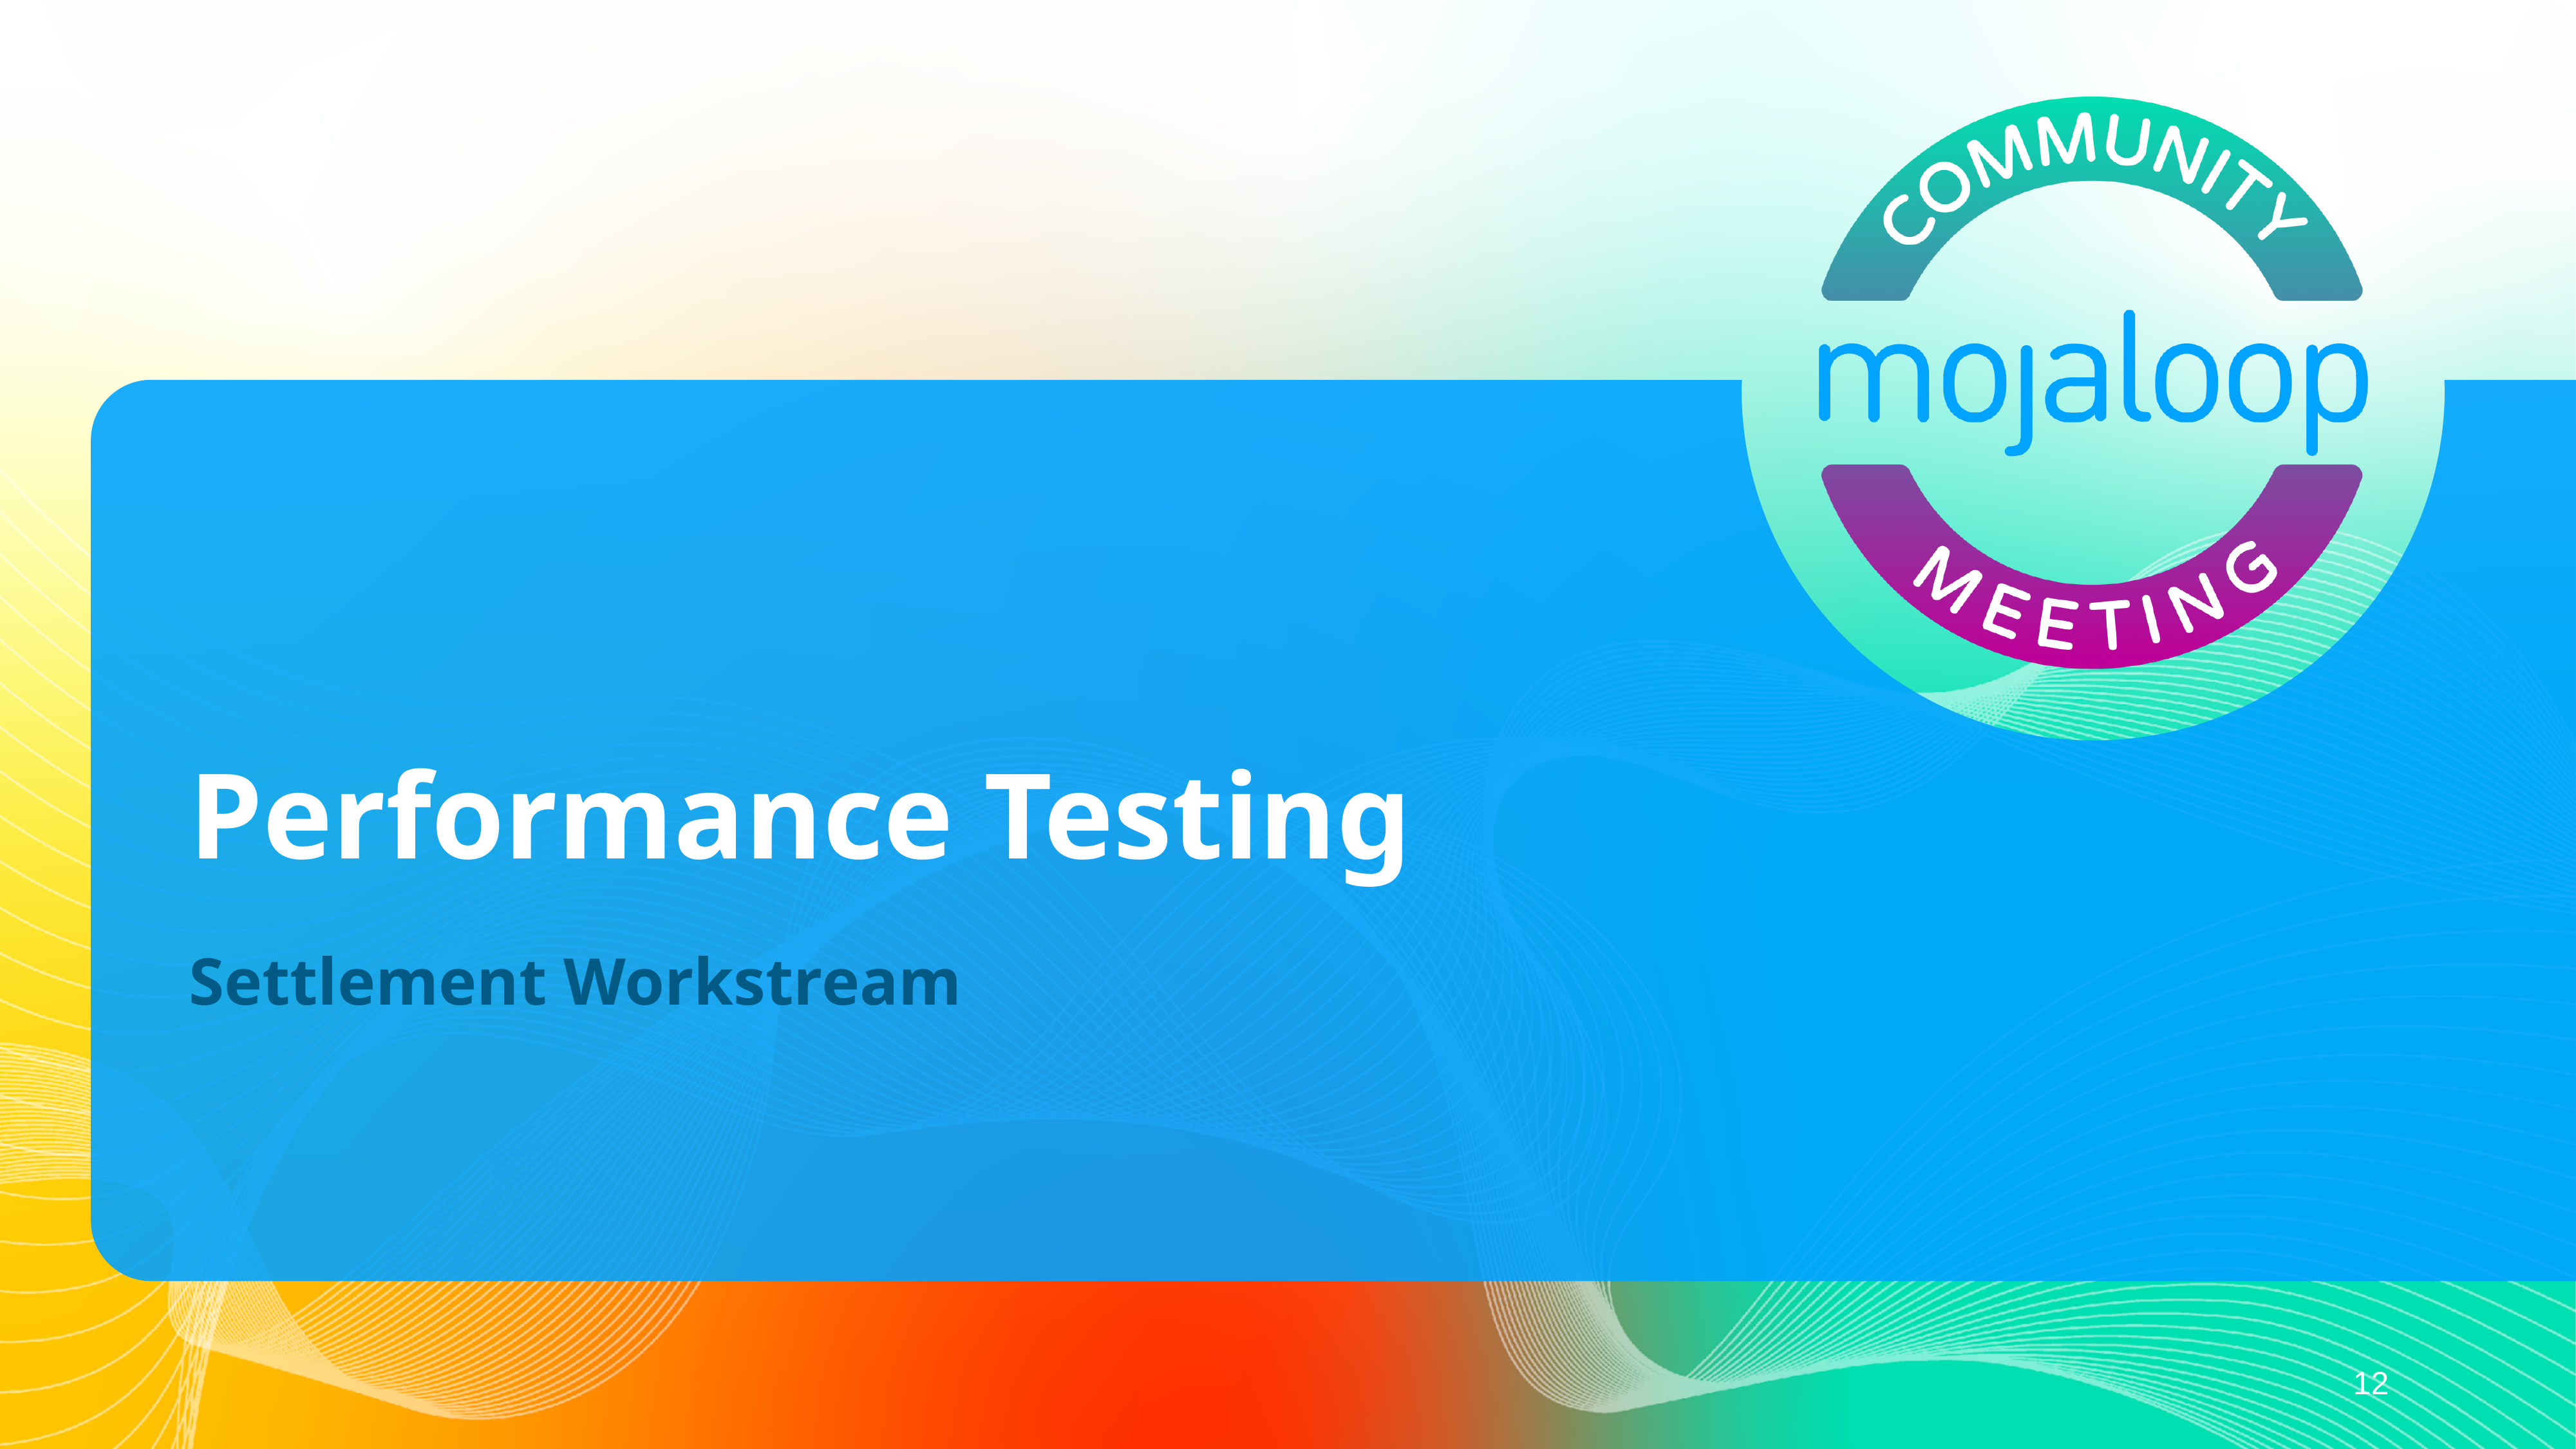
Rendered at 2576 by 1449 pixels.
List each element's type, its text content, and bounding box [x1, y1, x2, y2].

text_box Settlement Workstream [179, 944, 2399, 1285]
text_box Performance Testing [179, 412, 2421, 889]
picture [0, 0, 2576, 1449]
text_box ‹#› [1819, 1343, 2399, 1421]
